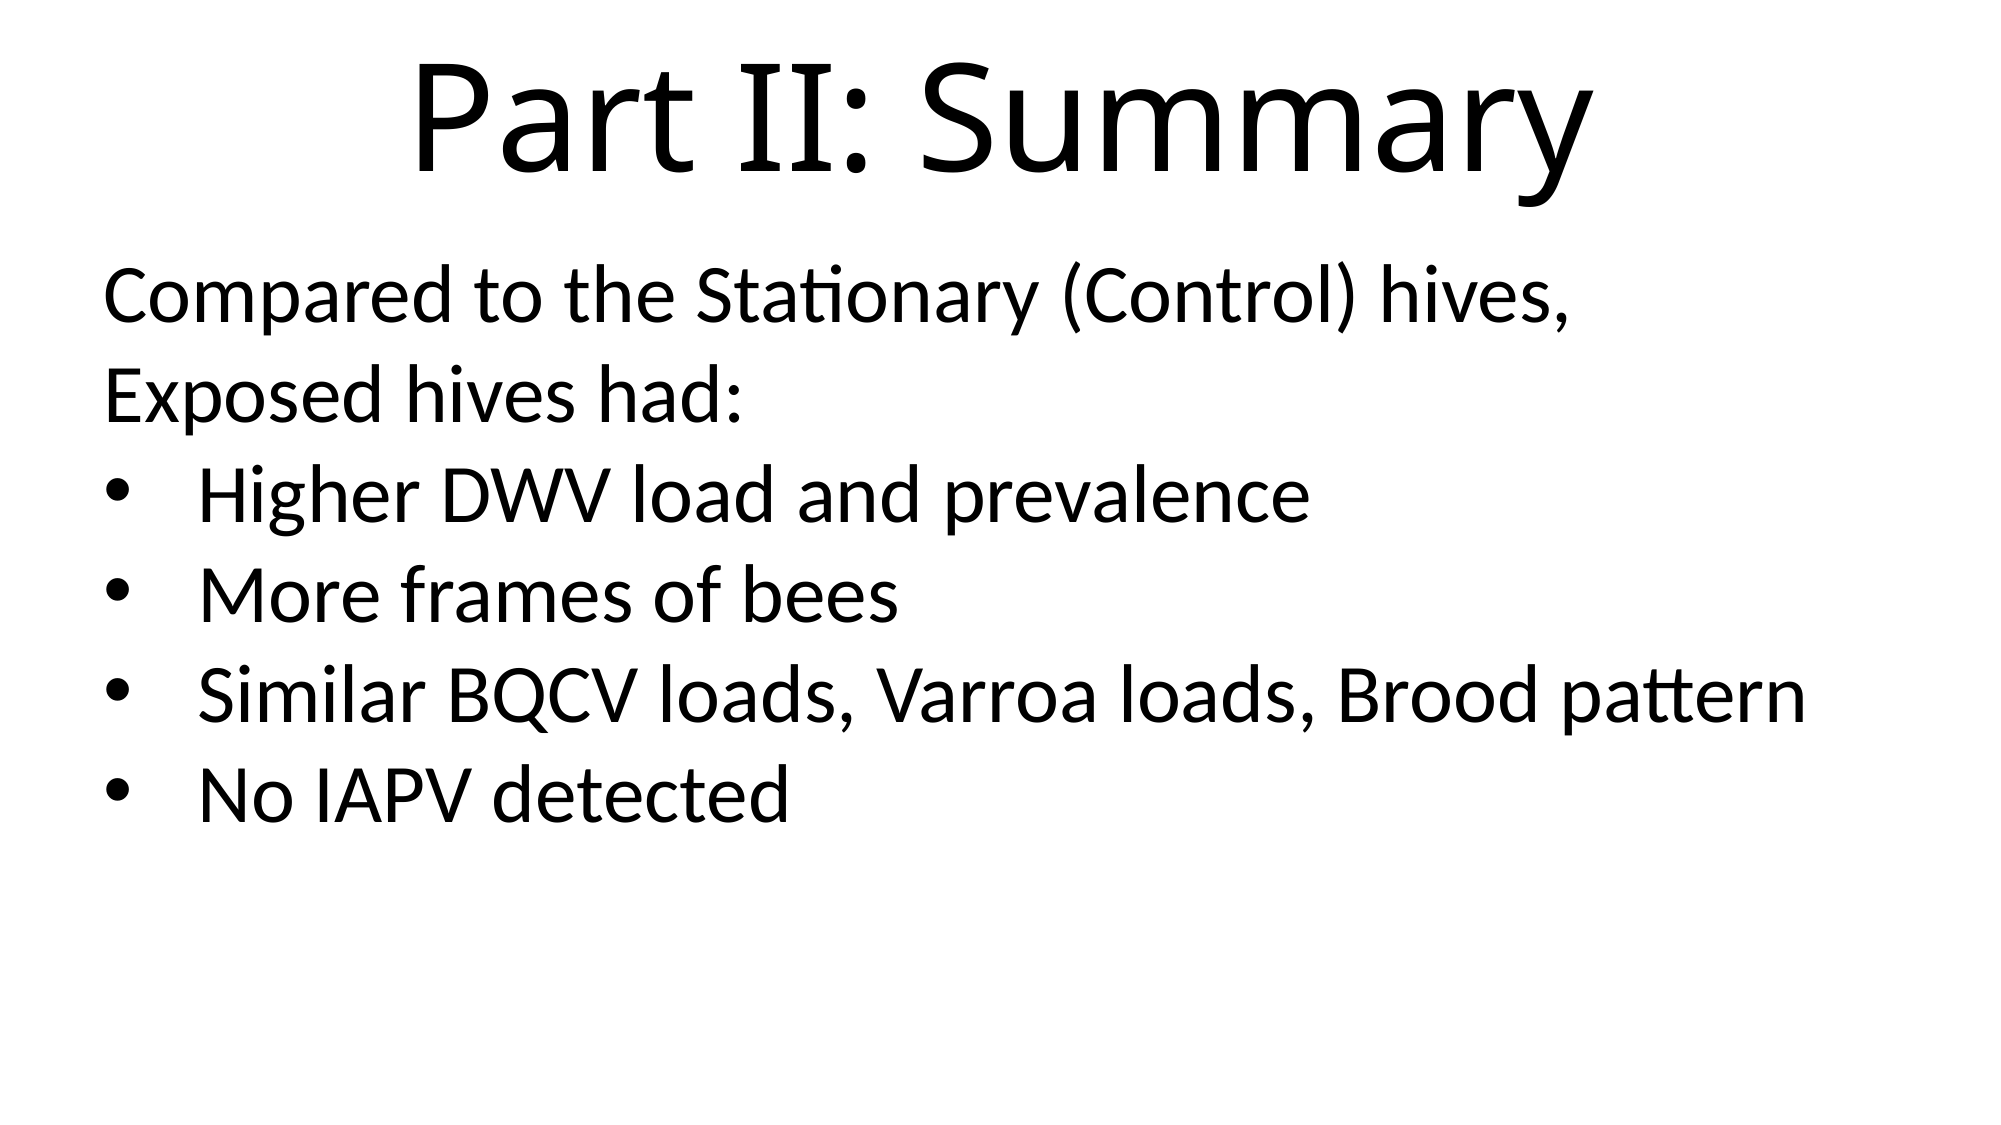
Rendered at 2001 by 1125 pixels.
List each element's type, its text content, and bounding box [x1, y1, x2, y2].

text_box Compared to the Stationary (Control) hives, Exposed hives had: Higher DWV load and prevalence More frames of bees Similar BQCV loads, Varroa loads, Brood pattern No IAPV detected [88, 231, 1883, 847]
title Part II: Summary [137, 14, 1863, 232]
